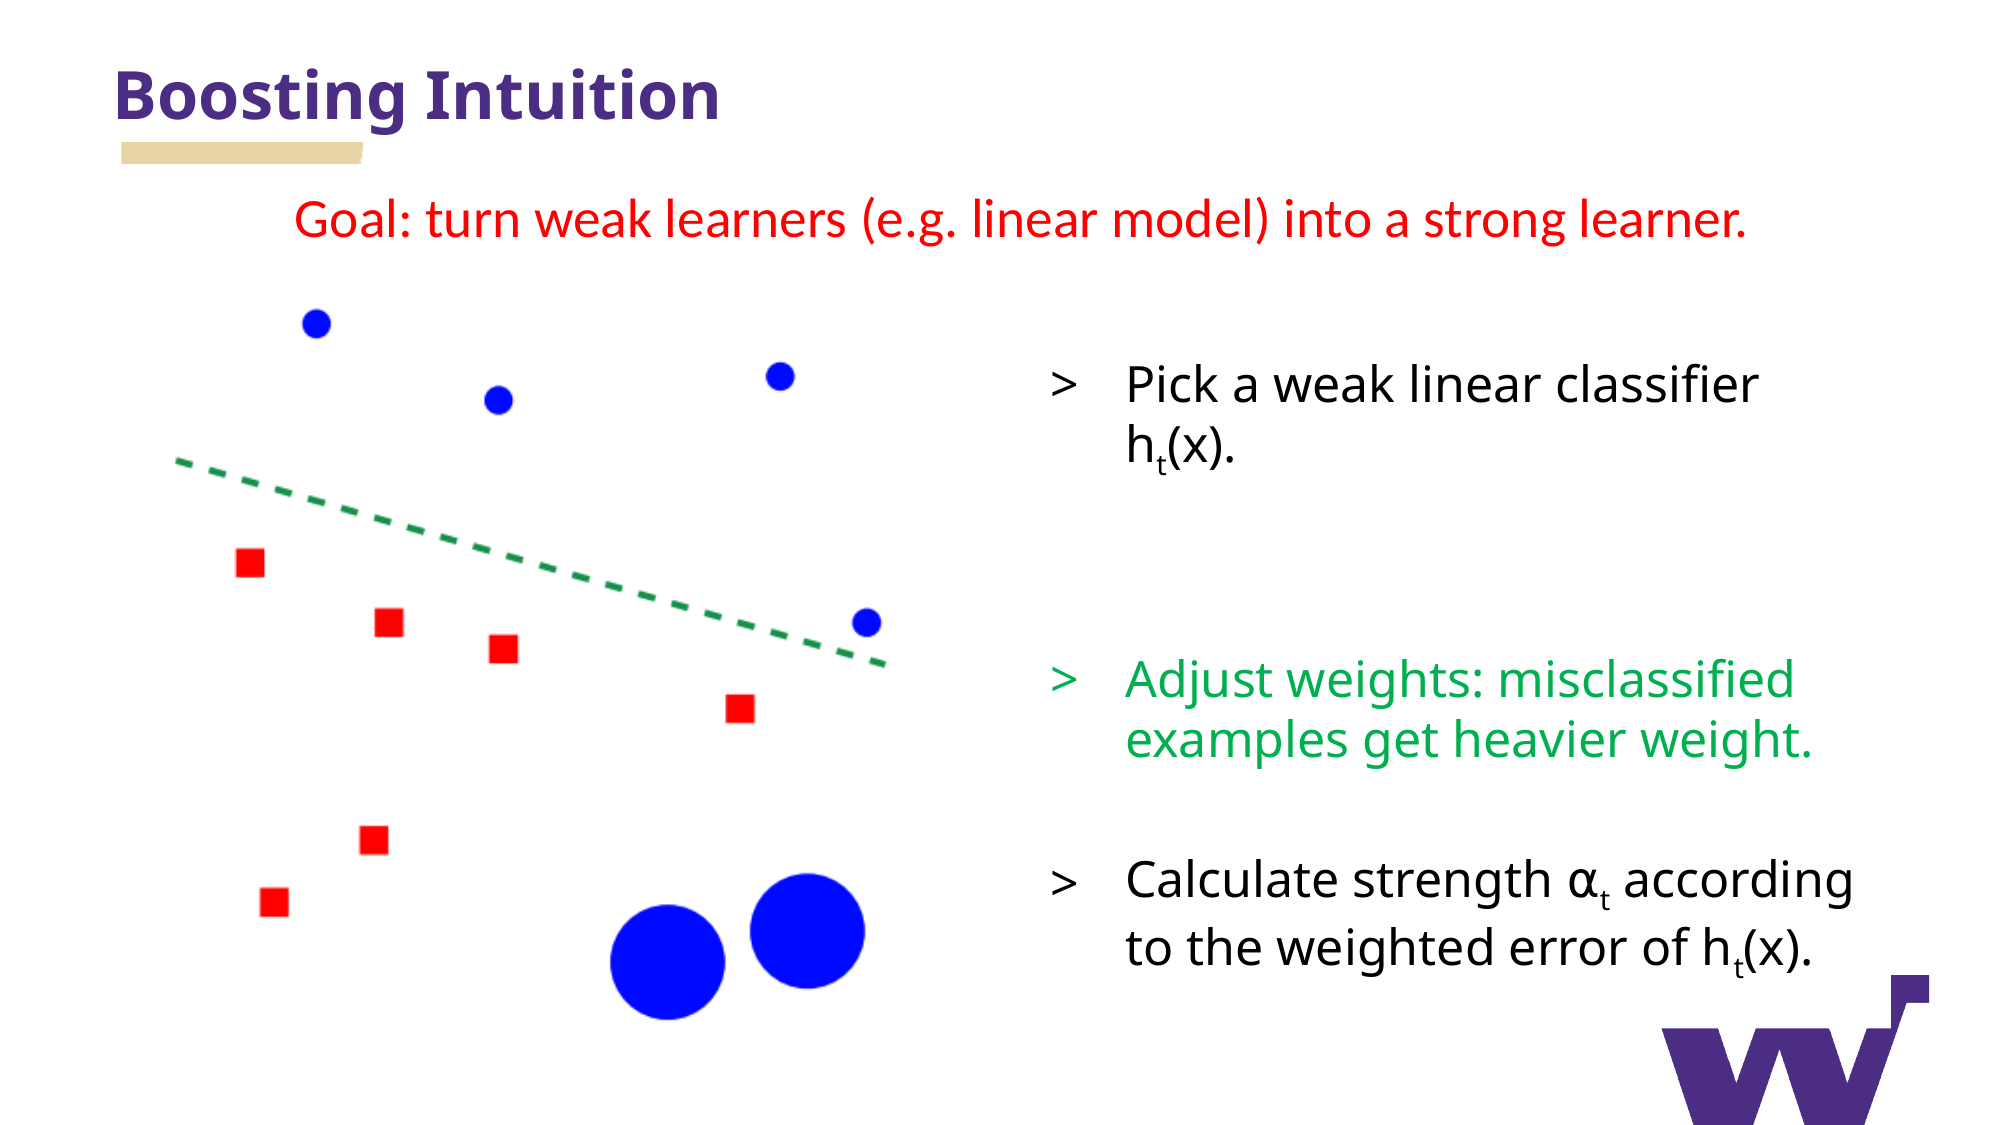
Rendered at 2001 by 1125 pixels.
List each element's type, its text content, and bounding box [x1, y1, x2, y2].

picture [160, 279, 905, 1029]
title Boosting Intuition [97, 17, 1891, 141]
picture [1629, 975, 1930, 1125]
text_box Goal: turn weak learners (e.g. linear model) into a strong learner. [155, 174, 1891, 257]
list Pick a weak linear classifier ht(x). Adjust weights: misclassified examples get heavier weight. Calculate strength ⍺t according to the weighted error of ht(x). [1035, 345, 1891, 1029]
